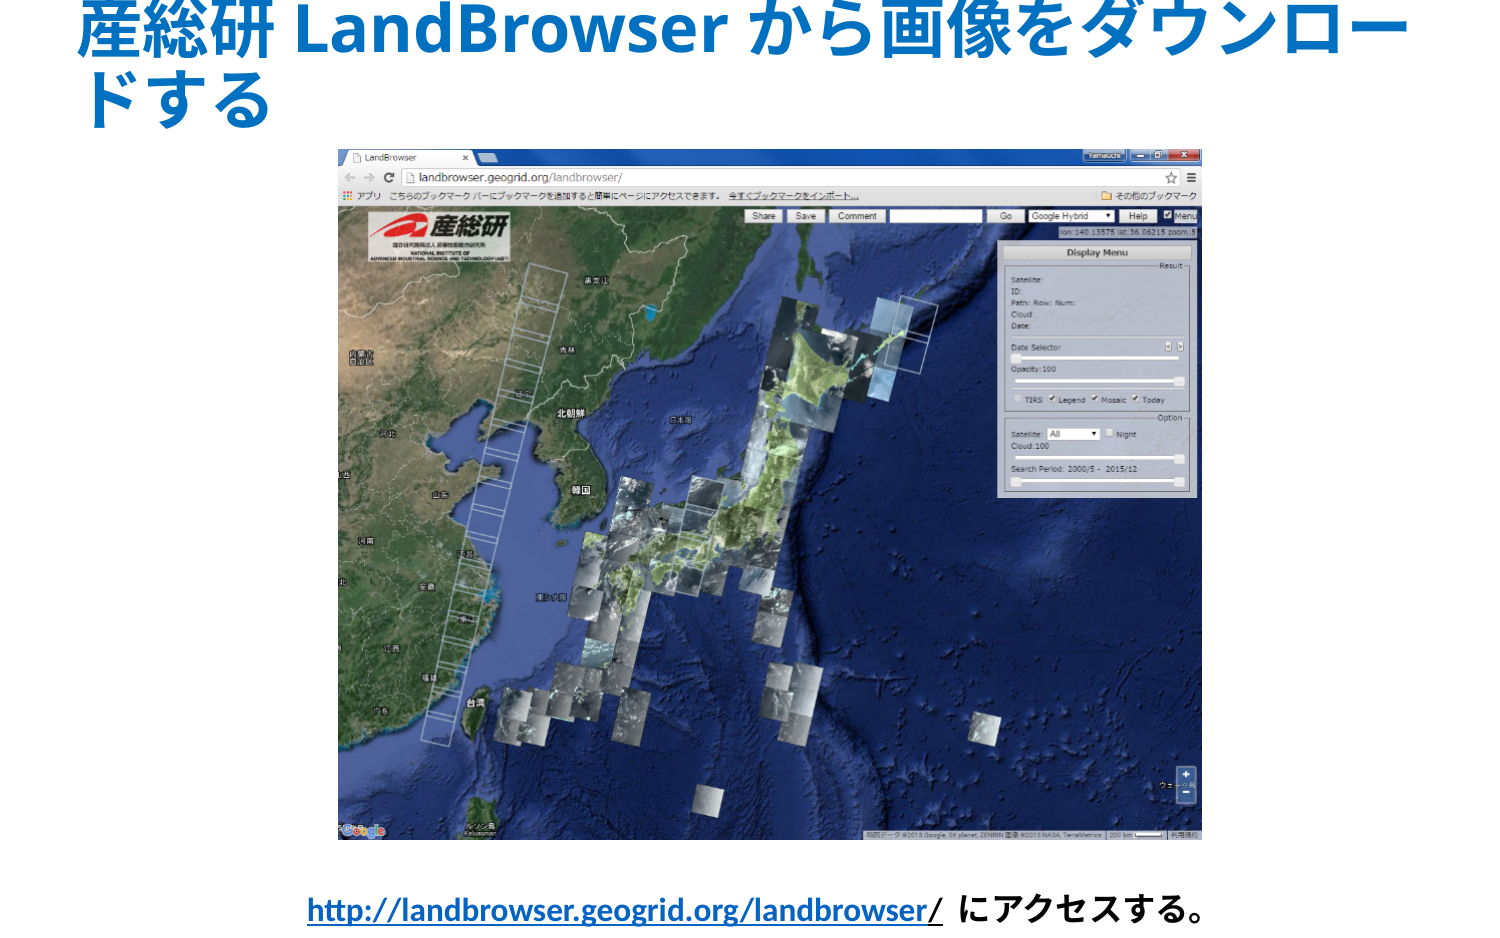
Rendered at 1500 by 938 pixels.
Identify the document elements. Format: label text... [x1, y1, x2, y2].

title 産総研LandBrowserから画像をダウンロードする [60, 25, 1480, 109]
picture [338, 149, 1202, 840]
text_box http://landbrowser.geogrid.org/landbrowser/ にアクセスする。 [292, 880, 1237, 936]
